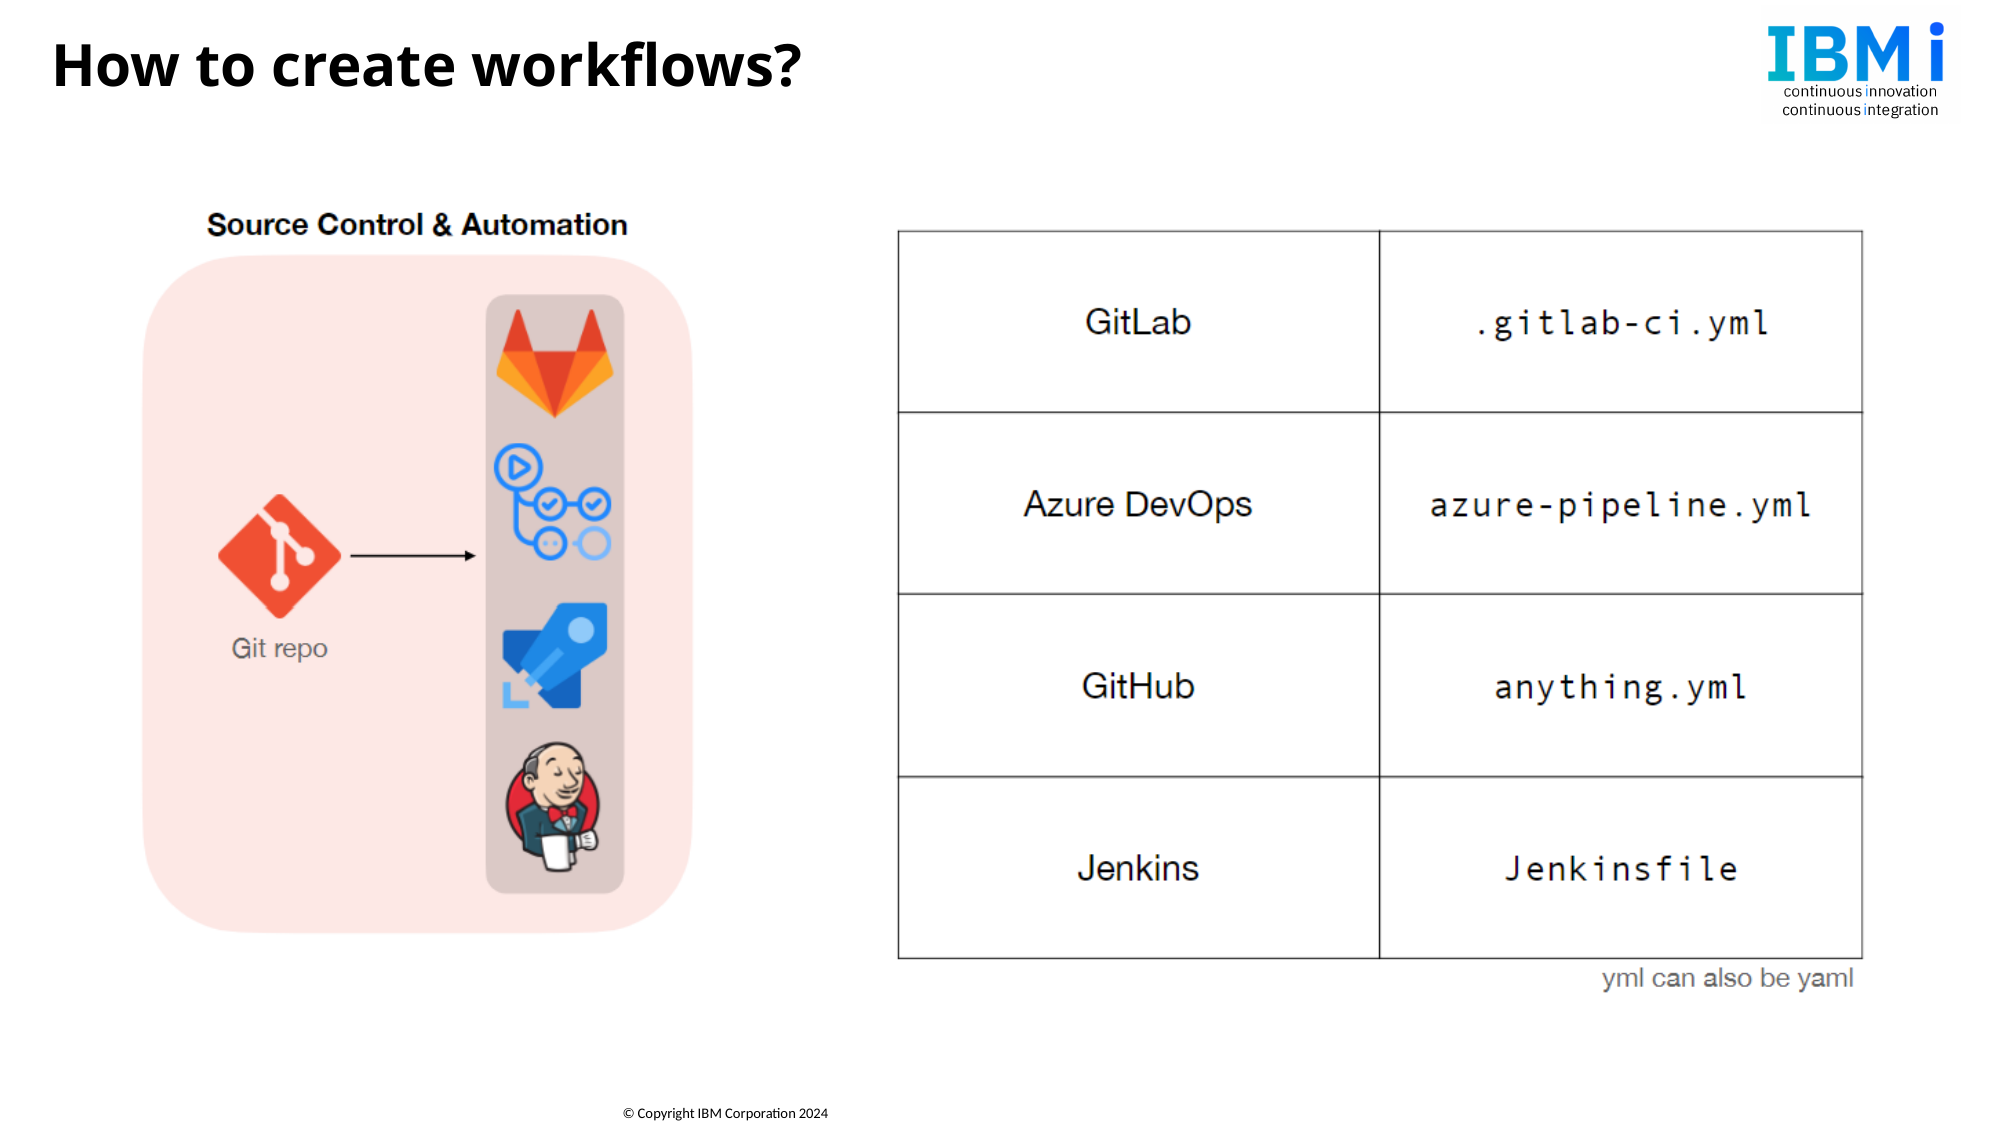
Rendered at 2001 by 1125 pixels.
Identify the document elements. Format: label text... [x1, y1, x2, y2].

picture [110, 202, 1890, 1010]
title How to create workflows? [51, 36, 1721, 101]
picture [1761, 5, 1961, 124]
